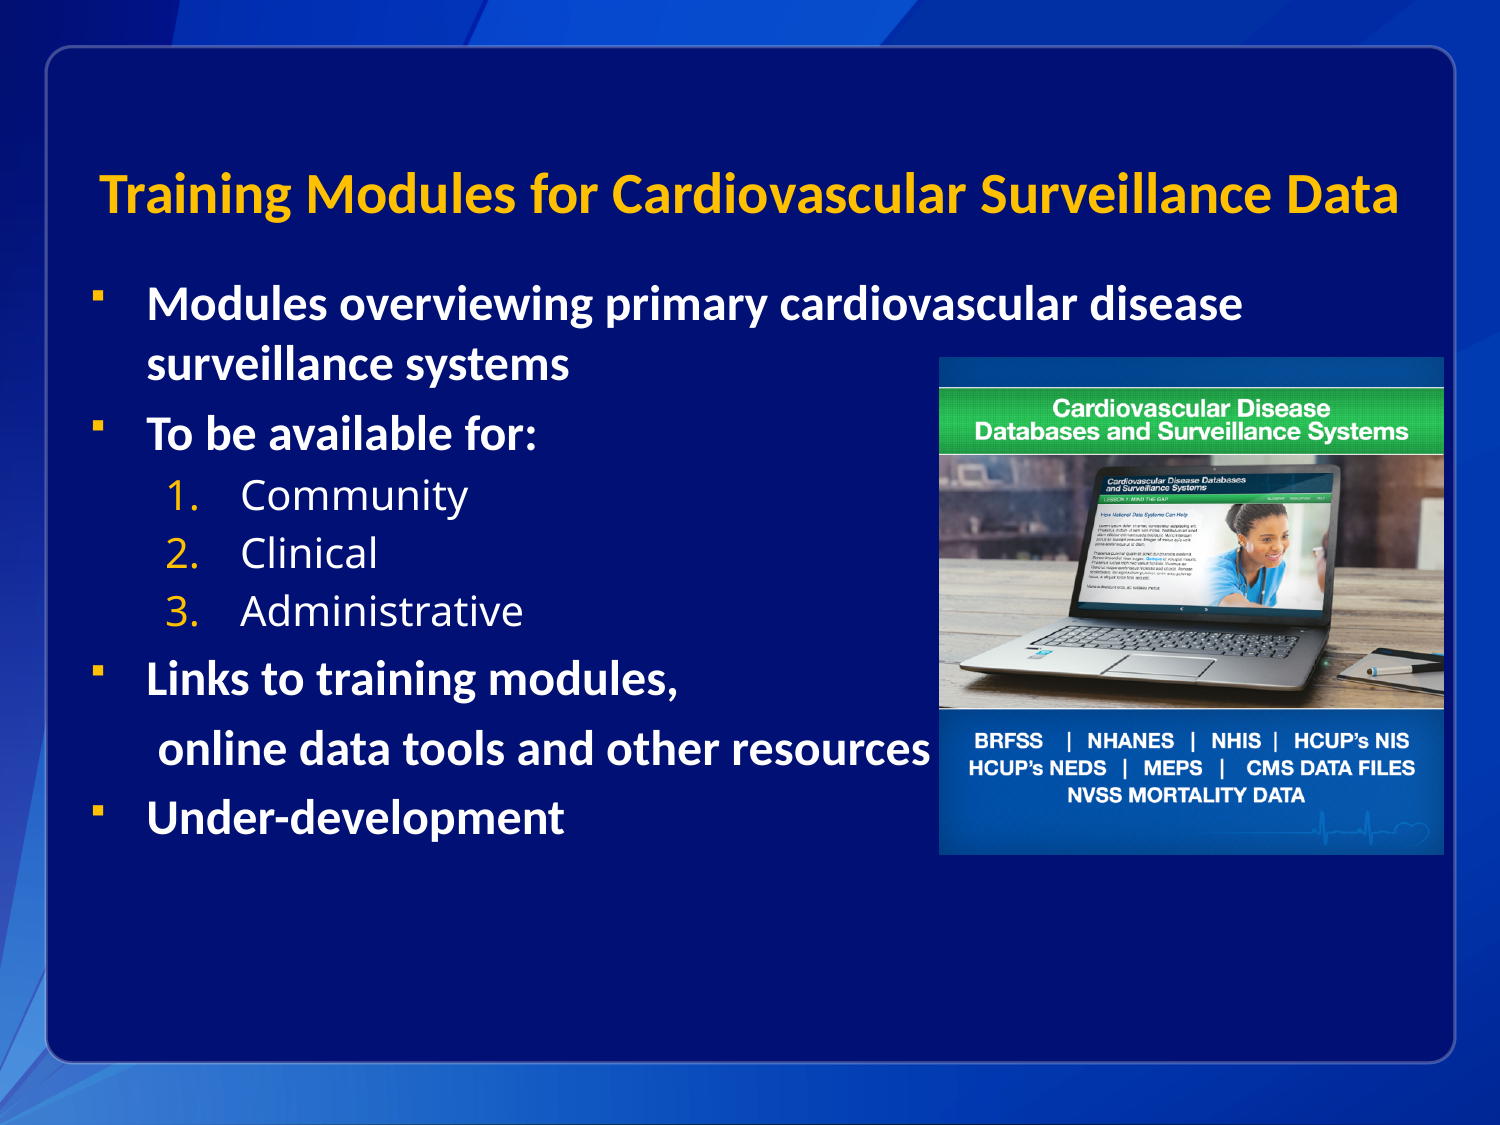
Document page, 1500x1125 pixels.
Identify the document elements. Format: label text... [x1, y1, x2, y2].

list Modules overviewing primary cardiovascular disease surveillance systems To be available for: Community Clinical Administrative Links to training modules, online data tools and other resources Under-development [75, 262, 1425, 1052]
picture [0, 0, 1500, 1125]
title Training Modules for Cardiovascular Surveillance Data [75, 45, 1425, 233]
